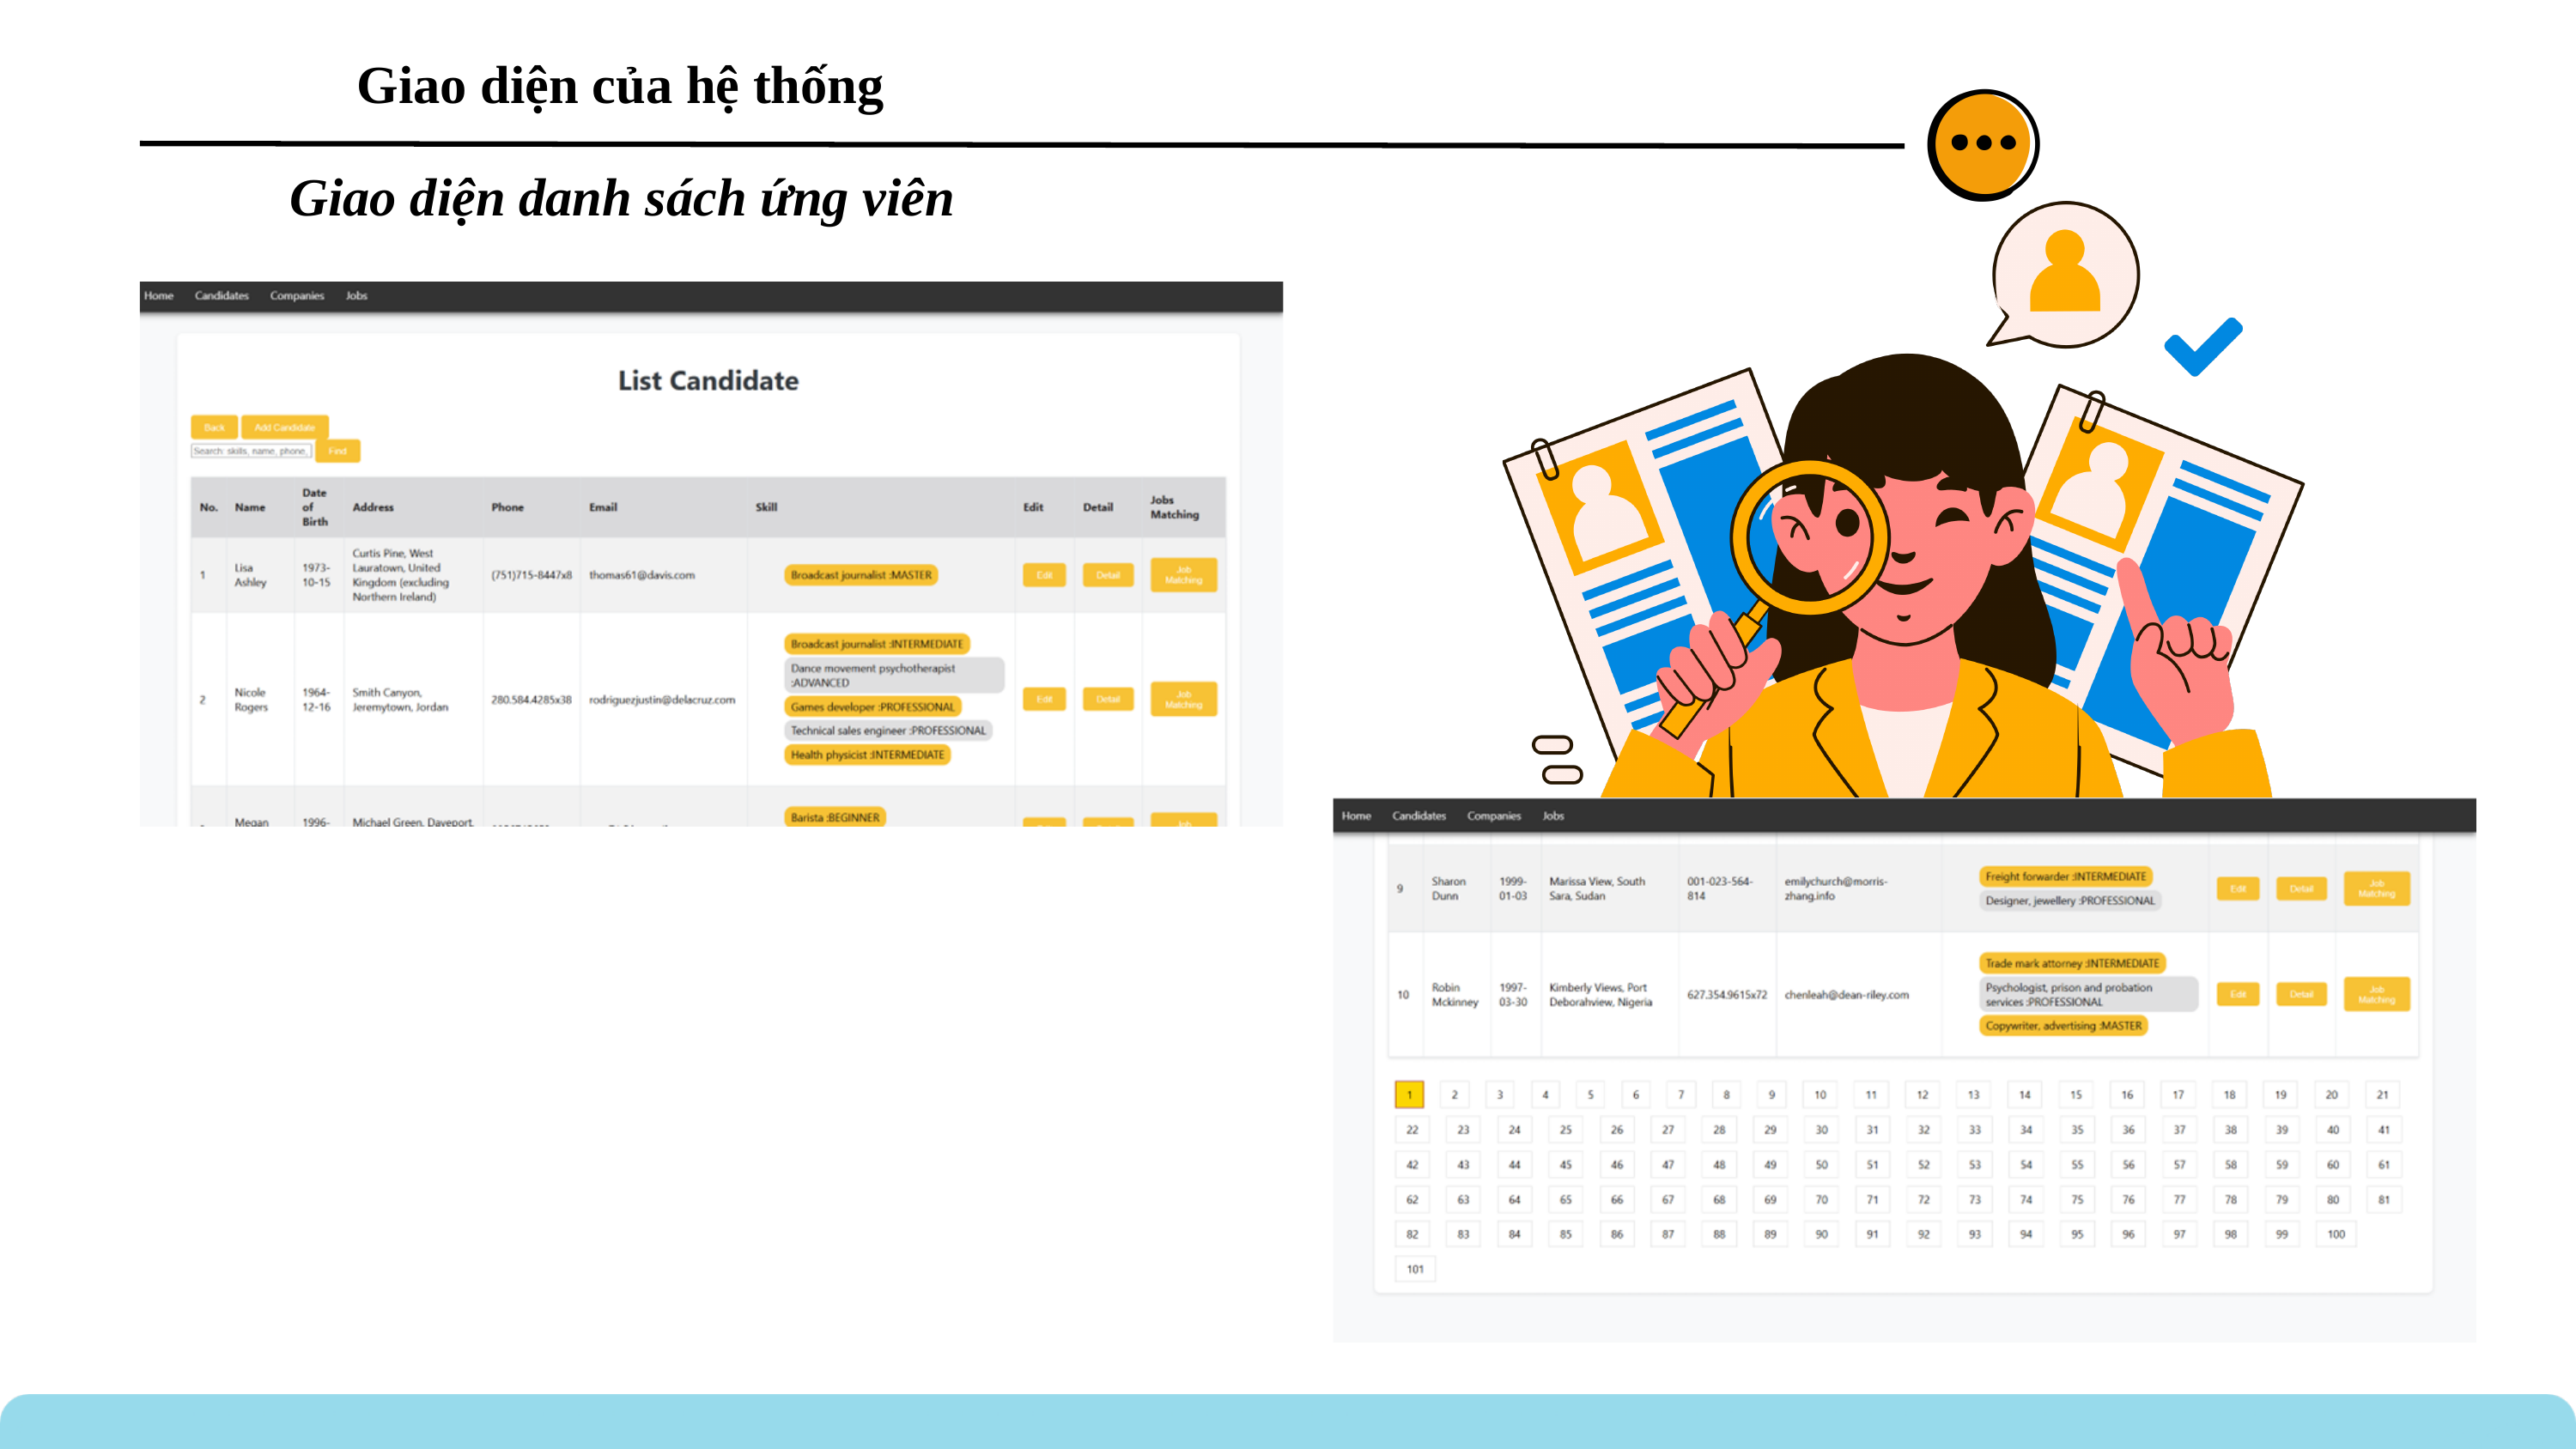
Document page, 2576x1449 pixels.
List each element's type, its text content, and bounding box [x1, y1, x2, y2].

text_box [0, 1394, 2576, 1449]
text_box [1925, 88, 2050, 201]
text_box [1502, 201, 2307, 797]
text_box [139, 282, 1284, 827]
text_box Giao diện của hệ thống [144, 39, 1111, 114]
text_box Giao diện danh sách ứng viên [139, 151, 1106, 227]
text_box [1333, 797, 2476, 1343]
